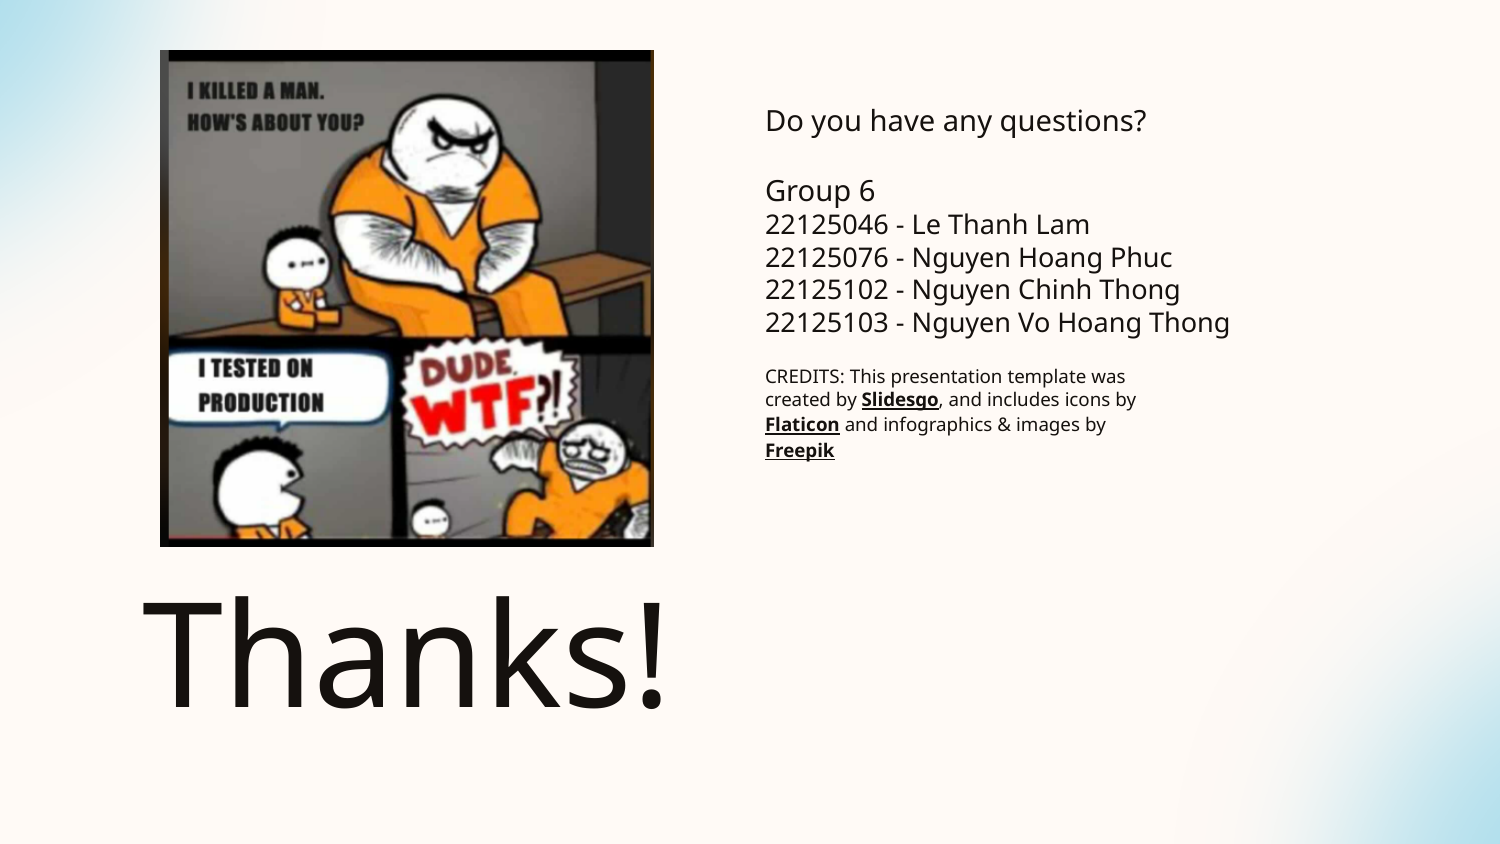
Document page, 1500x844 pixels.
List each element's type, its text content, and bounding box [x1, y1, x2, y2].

title Thanks! [90, 546, 724, 752]
subtitle Do you have any questions? Group 6 22125046 - Le Thanh Lam 22125076 - Nguyen Hoang Phuc 22125102 - Nguyen Chinh Thong 22125103 - Nguyen Vo Hoang Thong [750, 87, 1309, 352]
picture [0, 0, 673, 742]
picture [827, 102, 1500, 844]
